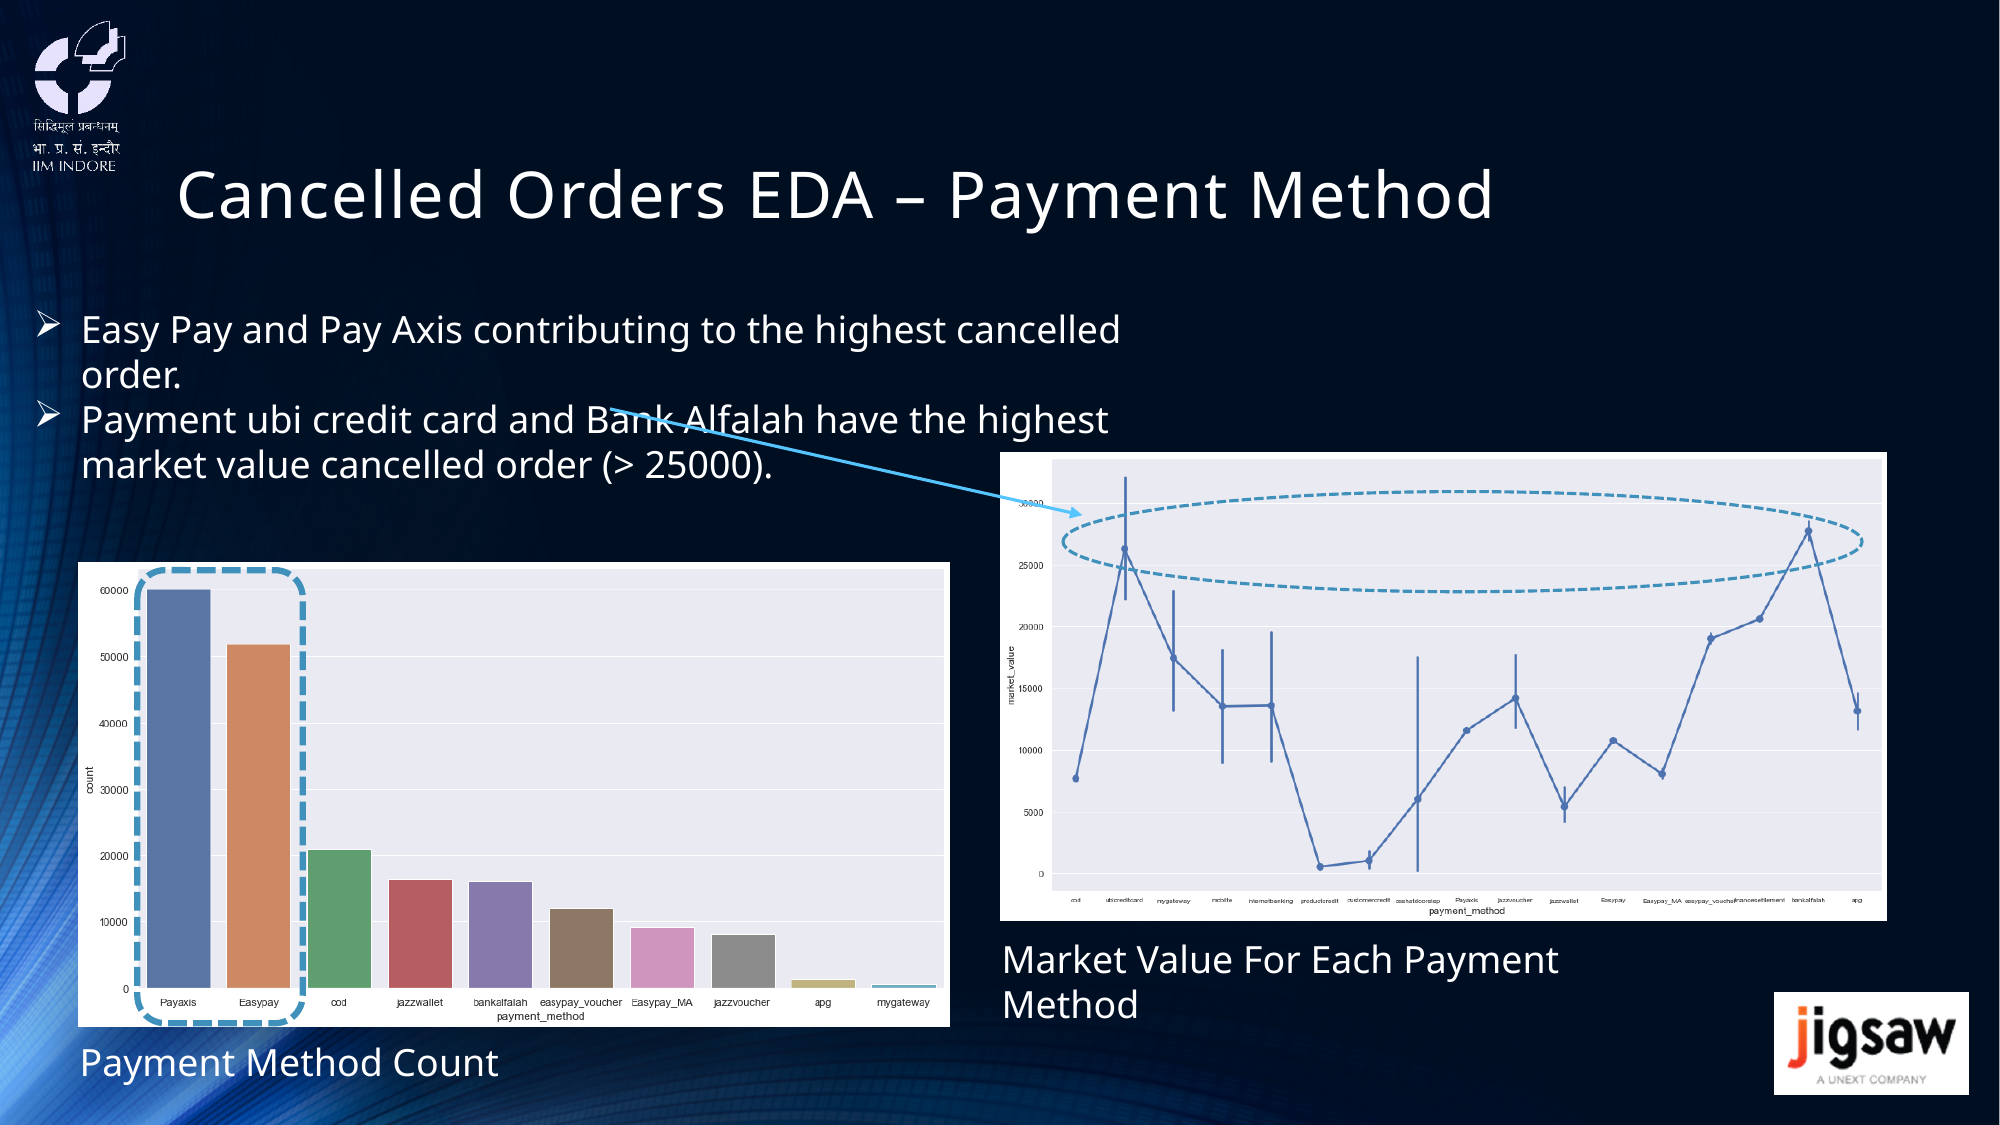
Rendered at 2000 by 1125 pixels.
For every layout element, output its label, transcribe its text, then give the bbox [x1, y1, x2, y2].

title Cancelled Orders EDA – Payment Method [161, 59, 2000, 291]
text_box Easy Pay and Pay Axis contributing to the highest cancelled order. Payment ubi credit card and Bank Alfalah have the highest market value cancelled order (> 25000). [19, 298, 1154, 494]
text_box Payment Method Count [64, 1031, 644, 1092]
text_box Market Value For Each Payment Method [986, 928, 1690, 1034]
picture [0, 0, 2000, 1125]
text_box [609, 408, 1083, 516]
